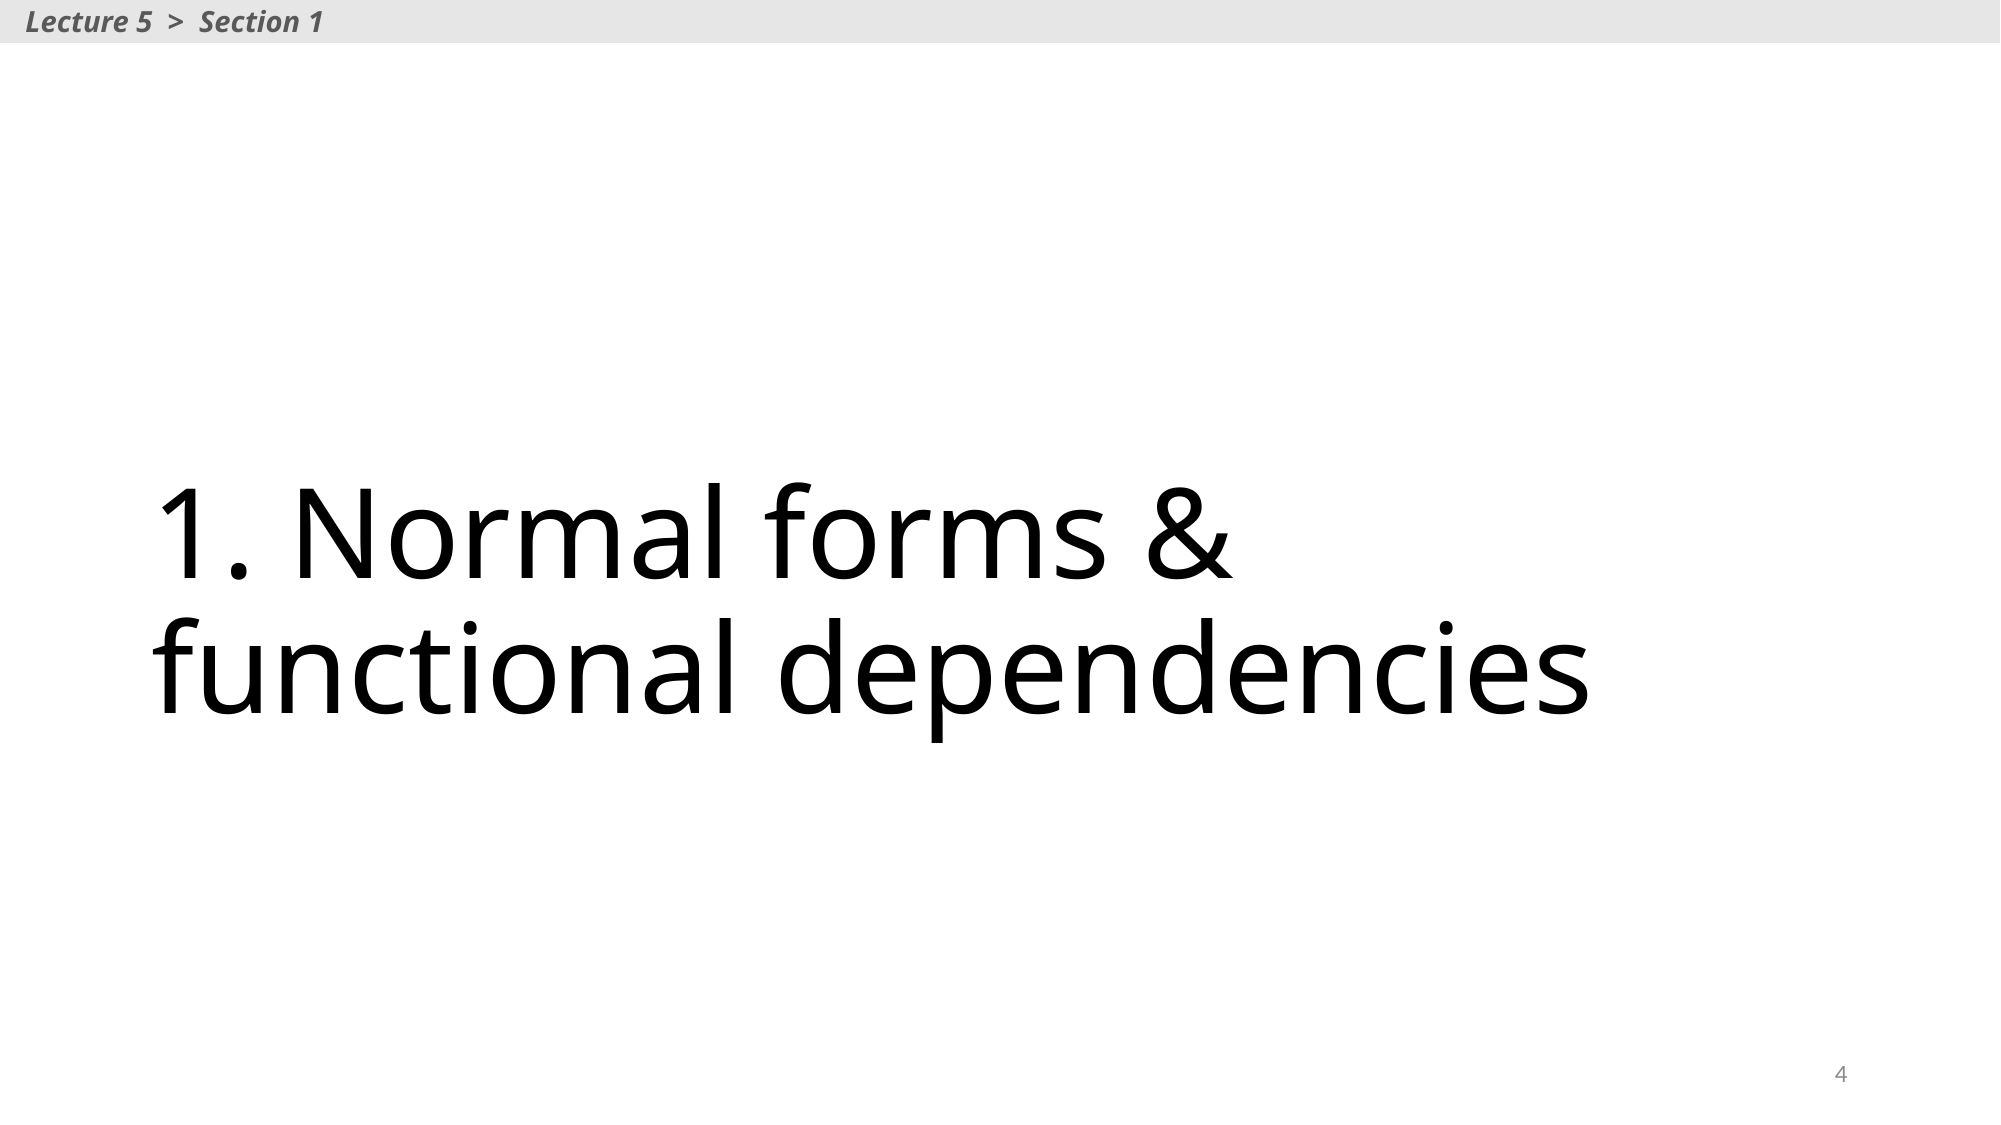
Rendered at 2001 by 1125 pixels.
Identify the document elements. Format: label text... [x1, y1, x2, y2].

slide_number 4 [1412, 1042, 1863, 1103]
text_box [0, 0, 2000, 47]
title 1. Normal forms & functional dependencies [136, 280, 1862, 749]
